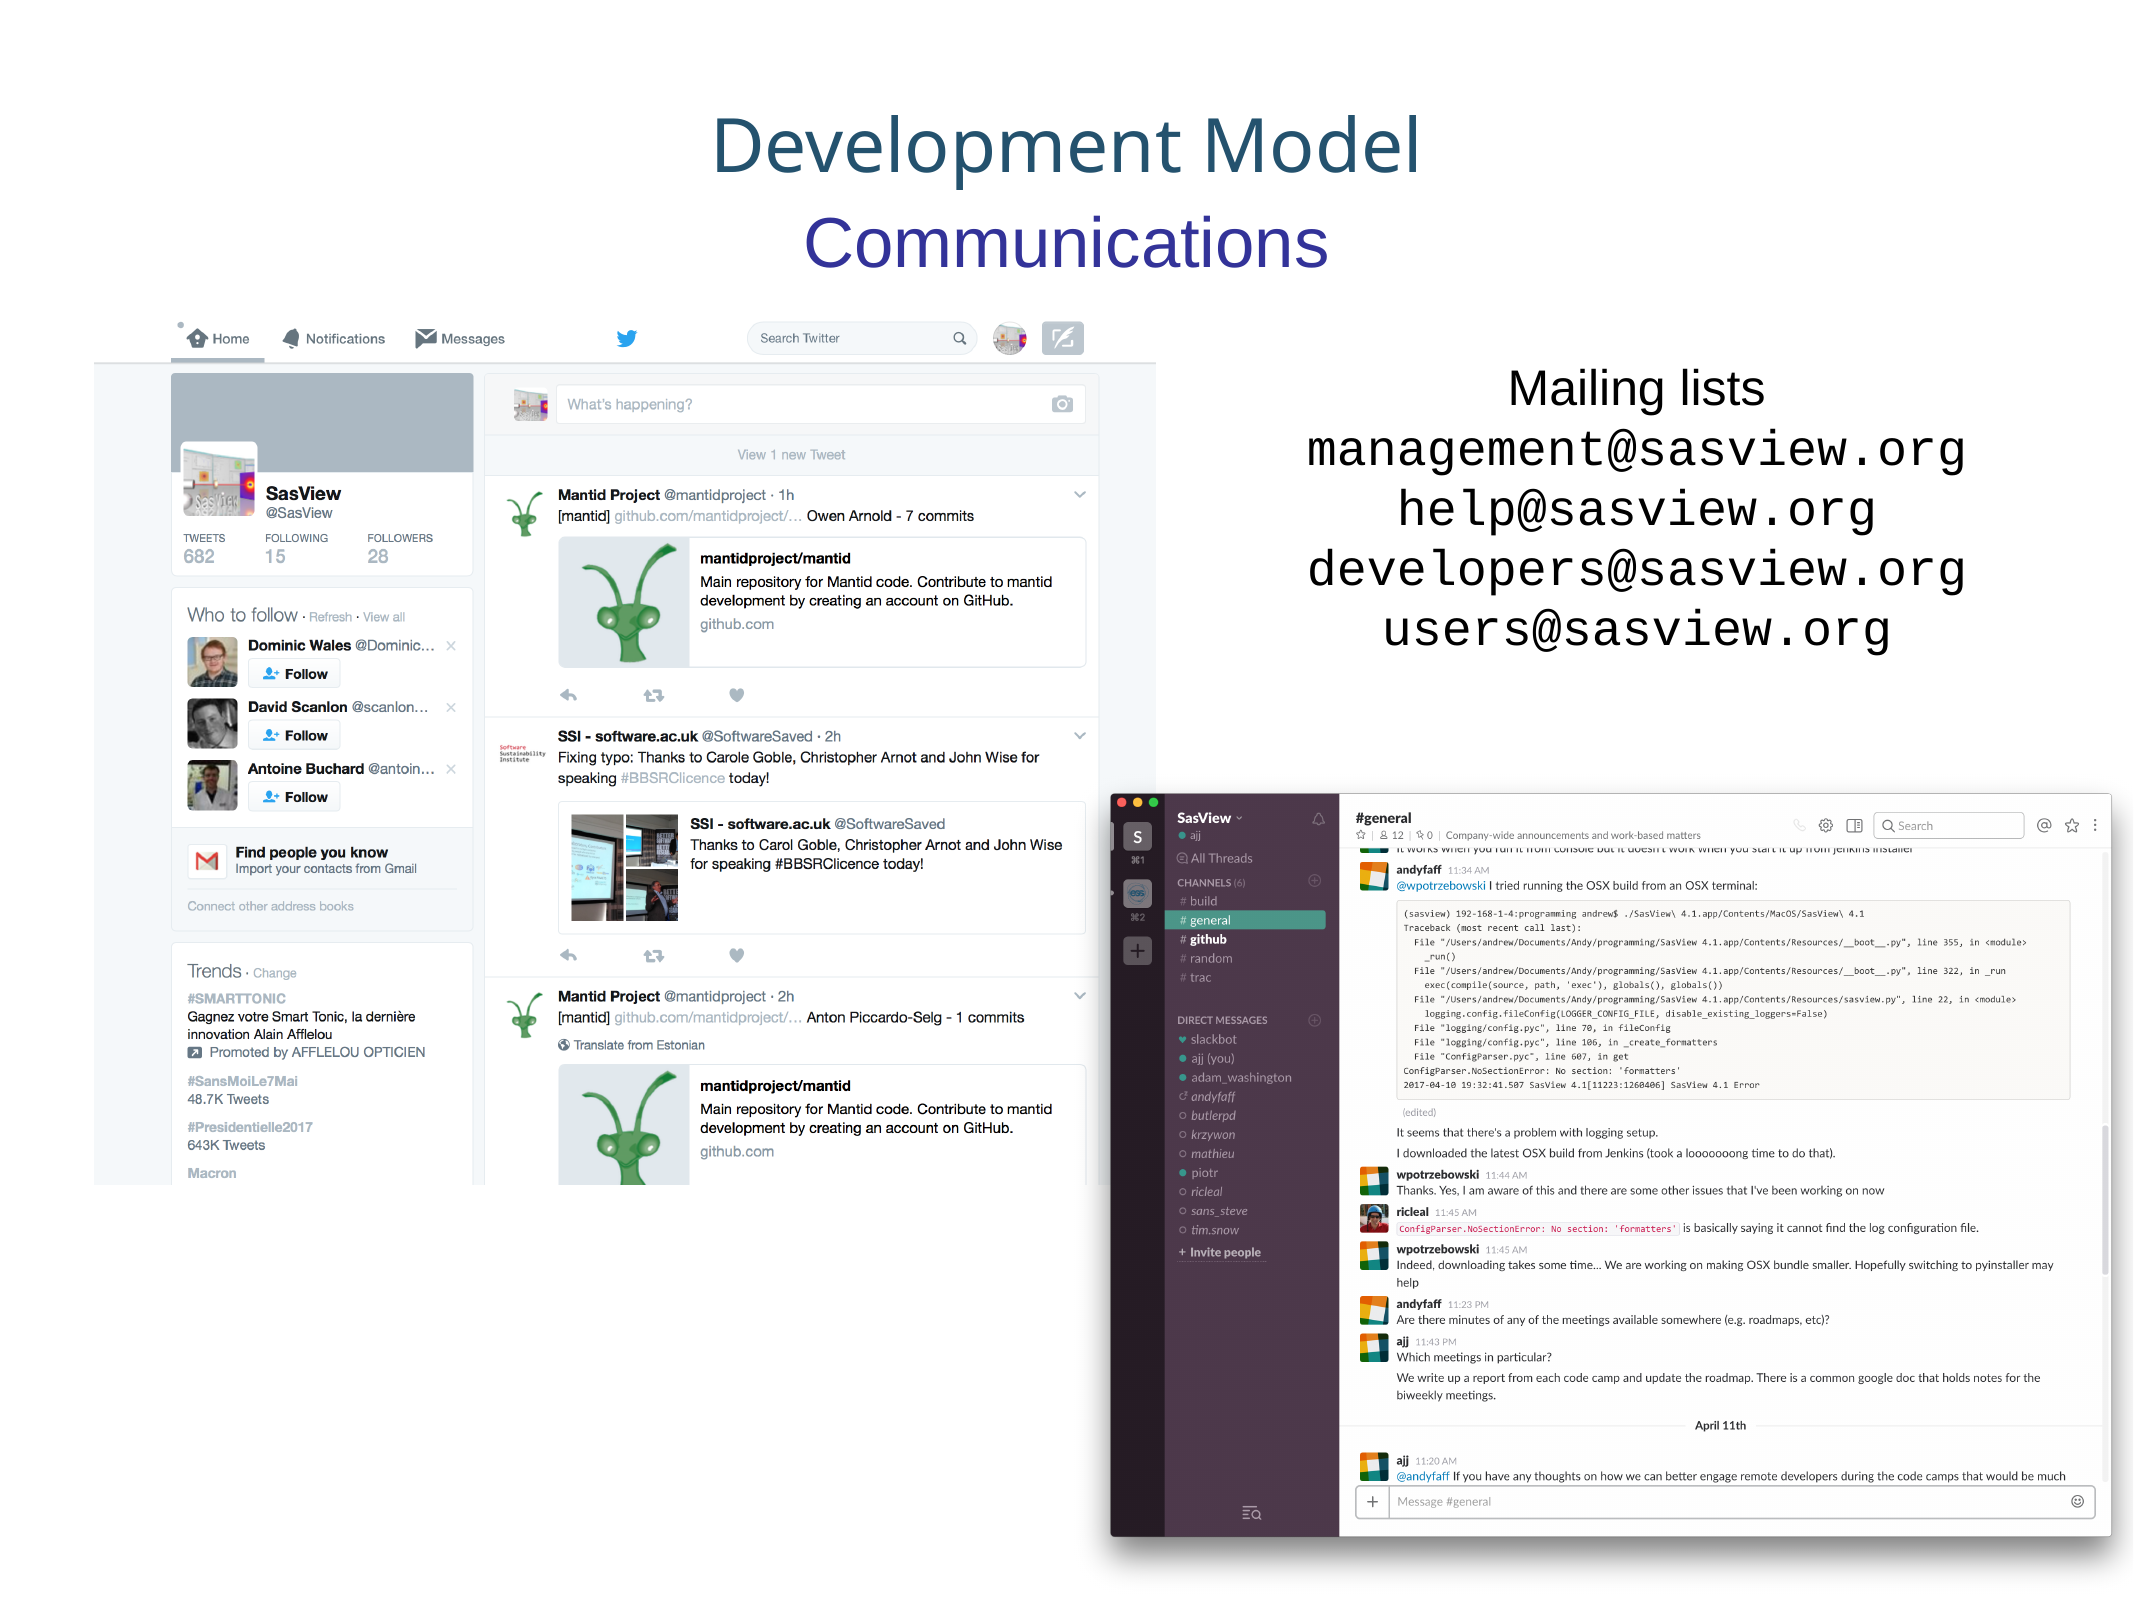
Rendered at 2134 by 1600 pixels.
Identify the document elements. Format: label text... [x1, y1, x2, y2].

text_box Communications [711, 188, 1422, 290]
title Development Model [299, 97, 1834, 188]
picture [93, 314, 2134, 1600]
text_box Mailing lists management@sasview.org help@sasview.org developers@sasview.org users@sasview.org [1208, 347, 2065, 664]
